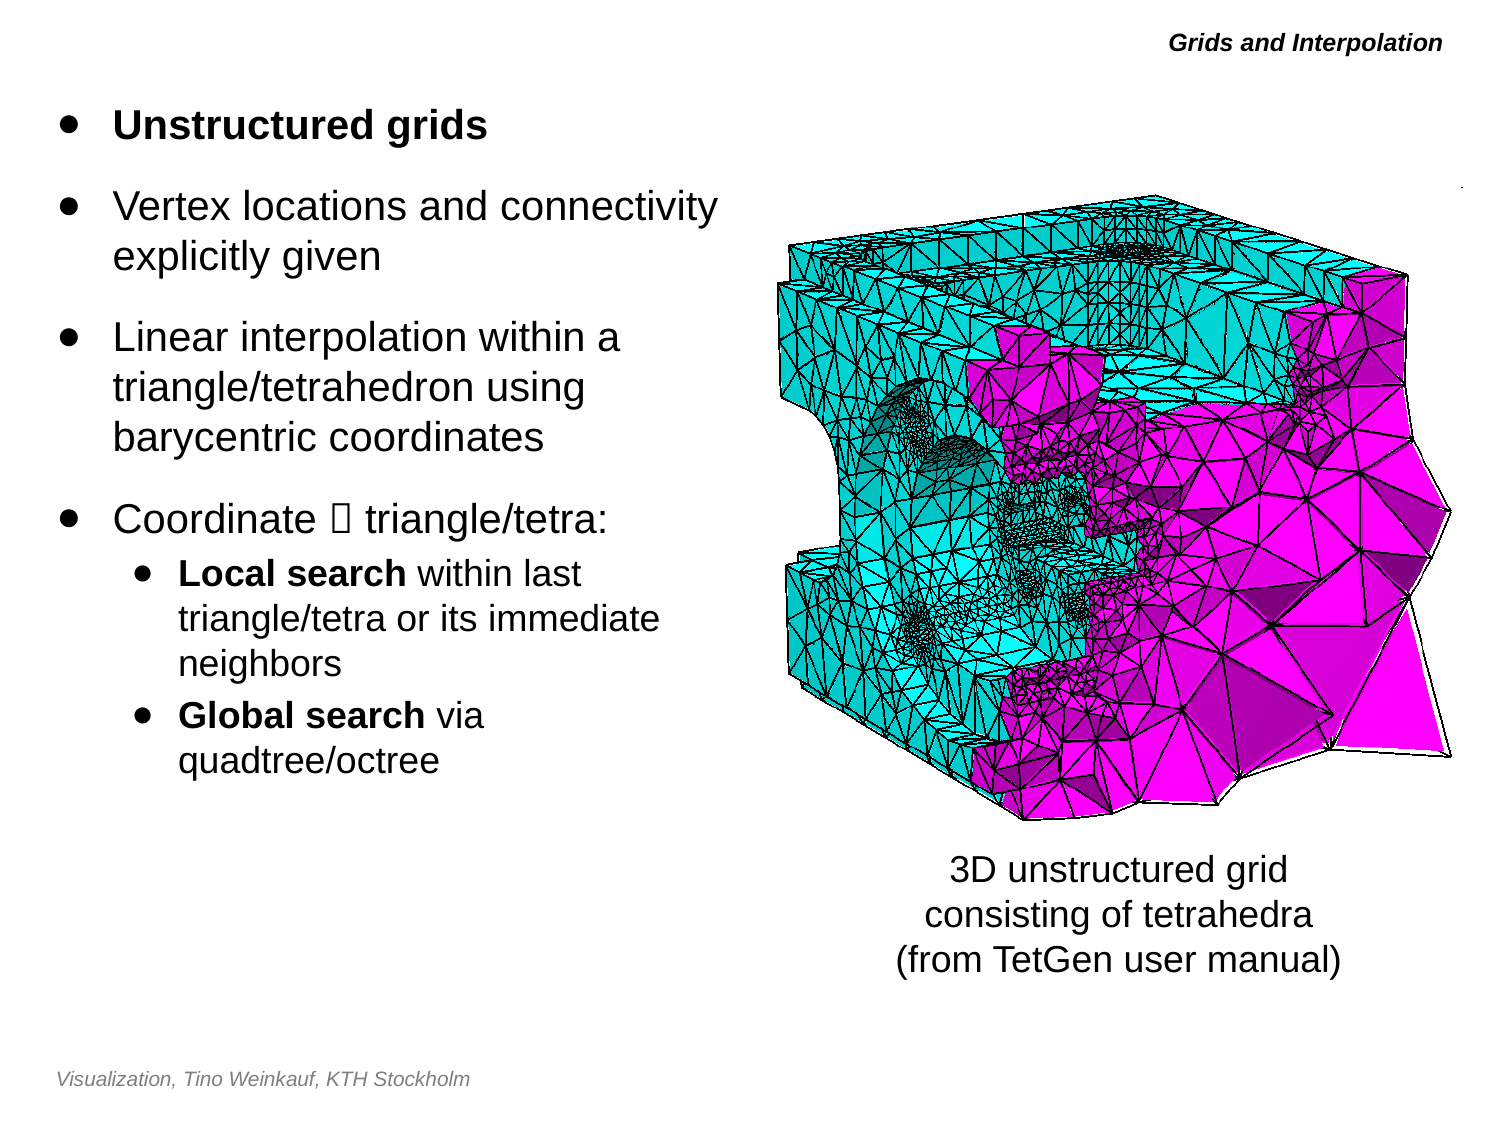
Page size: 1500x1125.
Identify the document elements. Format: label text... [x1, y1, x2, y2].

picture [774, 187, 1463, 828]
title Grids and Interpolation [436, 18, 1460, 67]
list Unstructured grids Vertex locations and connectivity explicitly given Linear interpolation within a triangle/tetrahedron using barycentric coordinates Coordinate  triangle/tetra: Local search within last triangle/tetra or its immediate neighbors Global search via quadtree/octree [40, 89, 738, 1036]
text_box 3D unstructured grid consisting of tetrahedra (from TetGen user manual) [837, 837, 1400, 988]
